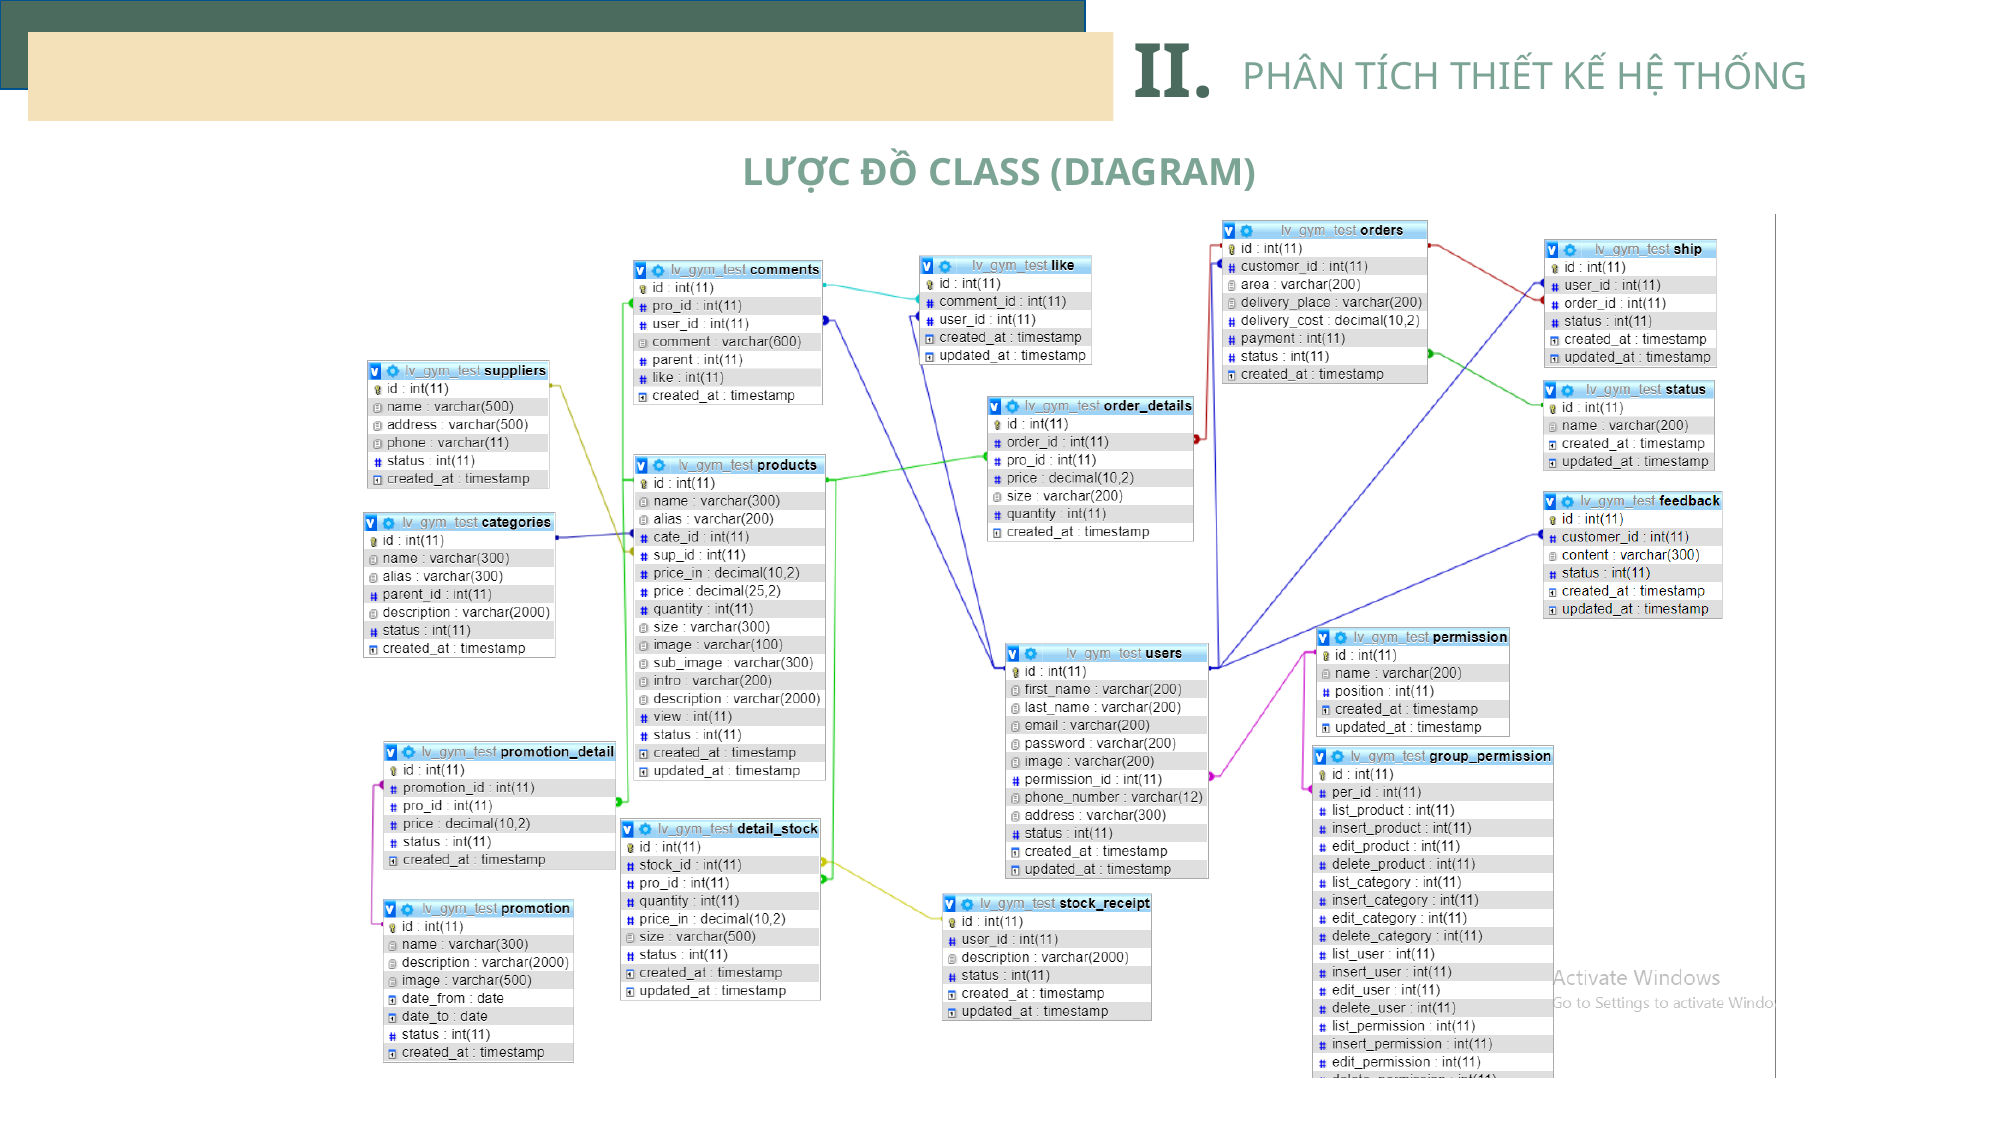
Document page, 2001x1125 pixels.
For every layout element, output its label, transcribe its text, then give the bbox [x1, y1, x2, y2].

text_box [0, 0, 1086, 90]
text_box [27, 31, 1114, 122]
text_box LƯỢC ĐỒ CLASS (DIAGRAM) [0, 140, 2000, 201]
text_box II. [1118, 15, 1248, 120]
text_box PHÂN TÍCH THIẾT KẾ HỆ THỐNG [1228, 44, 1956, 105]
picture [258, 214, 1776, 1078]
